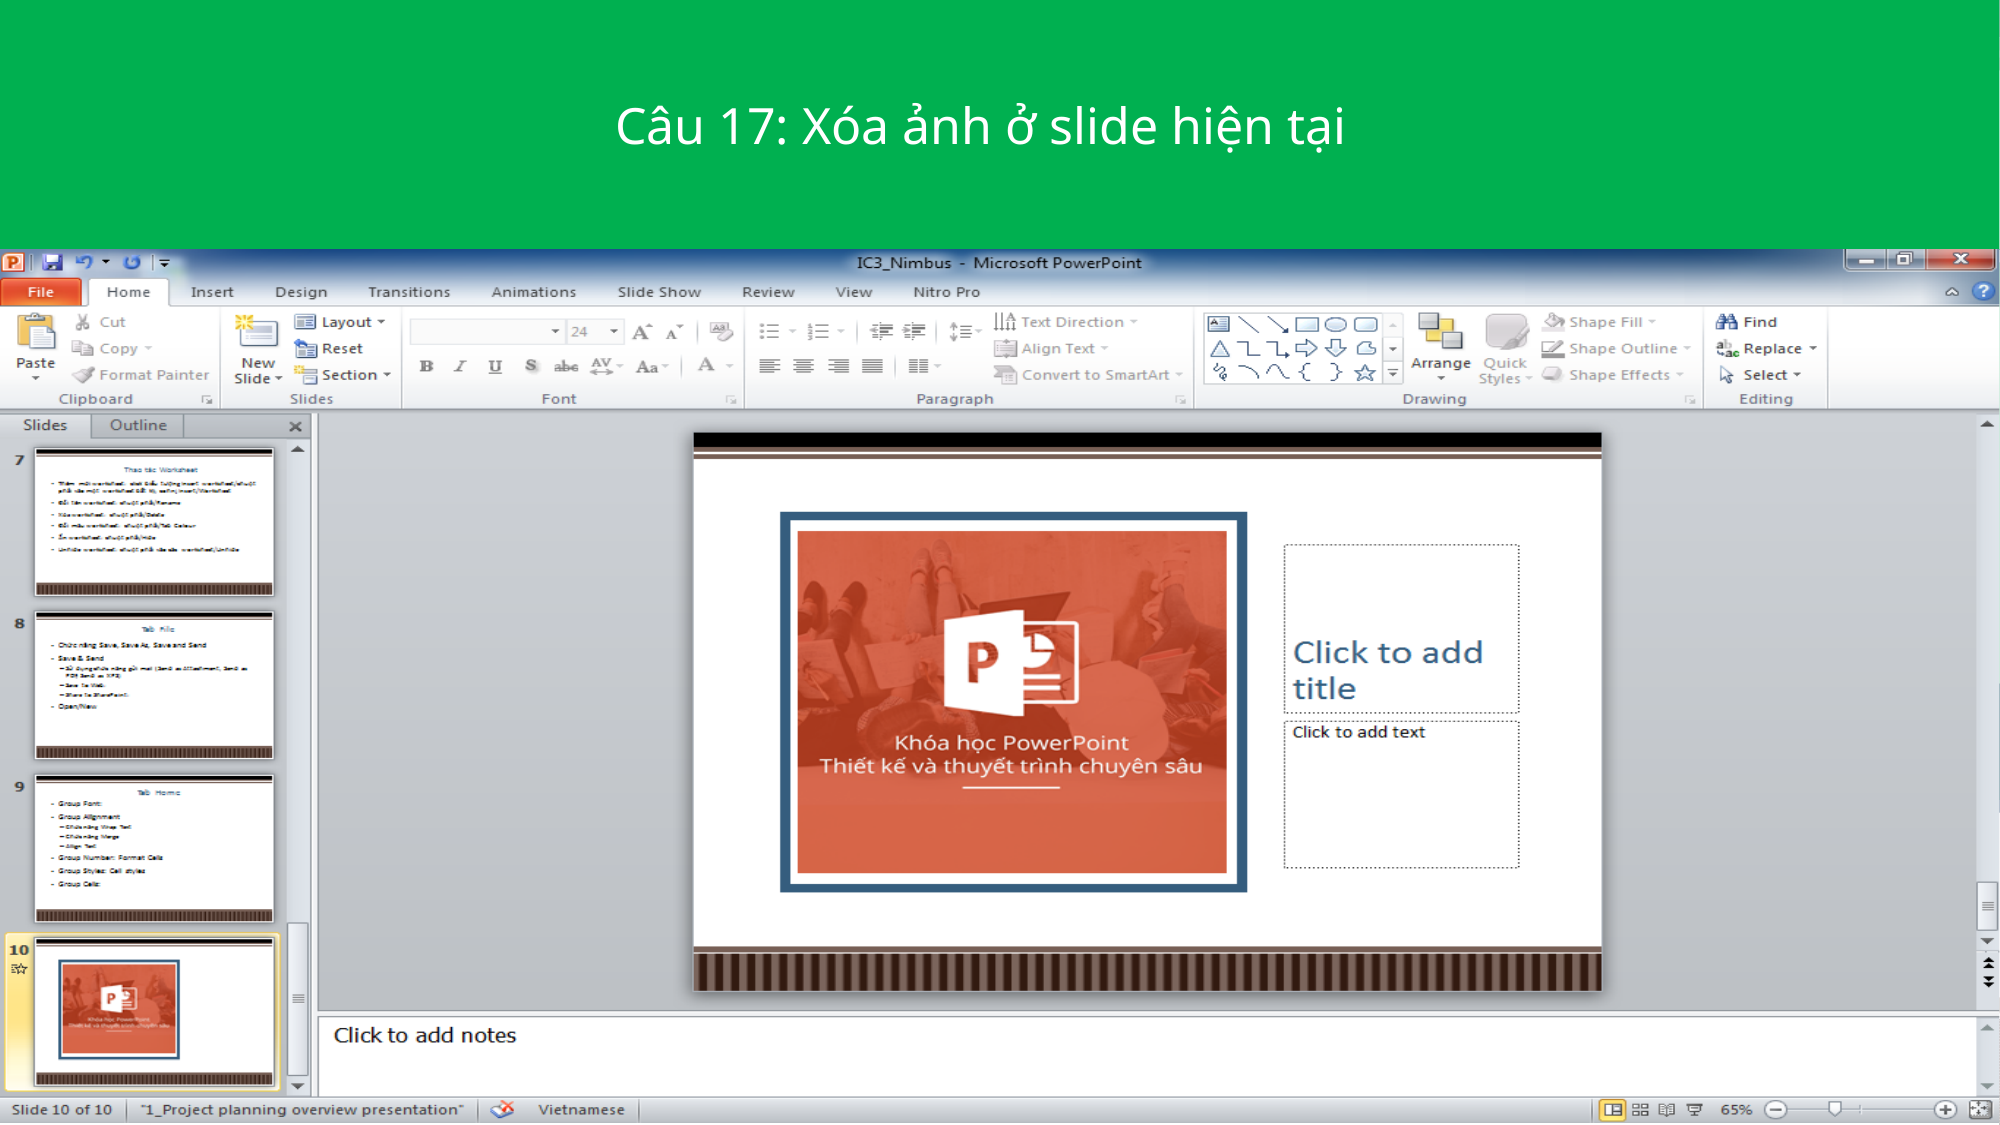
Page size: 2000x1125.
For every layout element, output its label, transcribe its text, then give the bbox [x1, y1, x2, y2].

text_box Câu 17: Xóa ảnh ở slide hiện tại [0, 87, 1963, 163]
text_box [0, 0, 2000, 249]
picture [0, 249, 2000, 1125]
